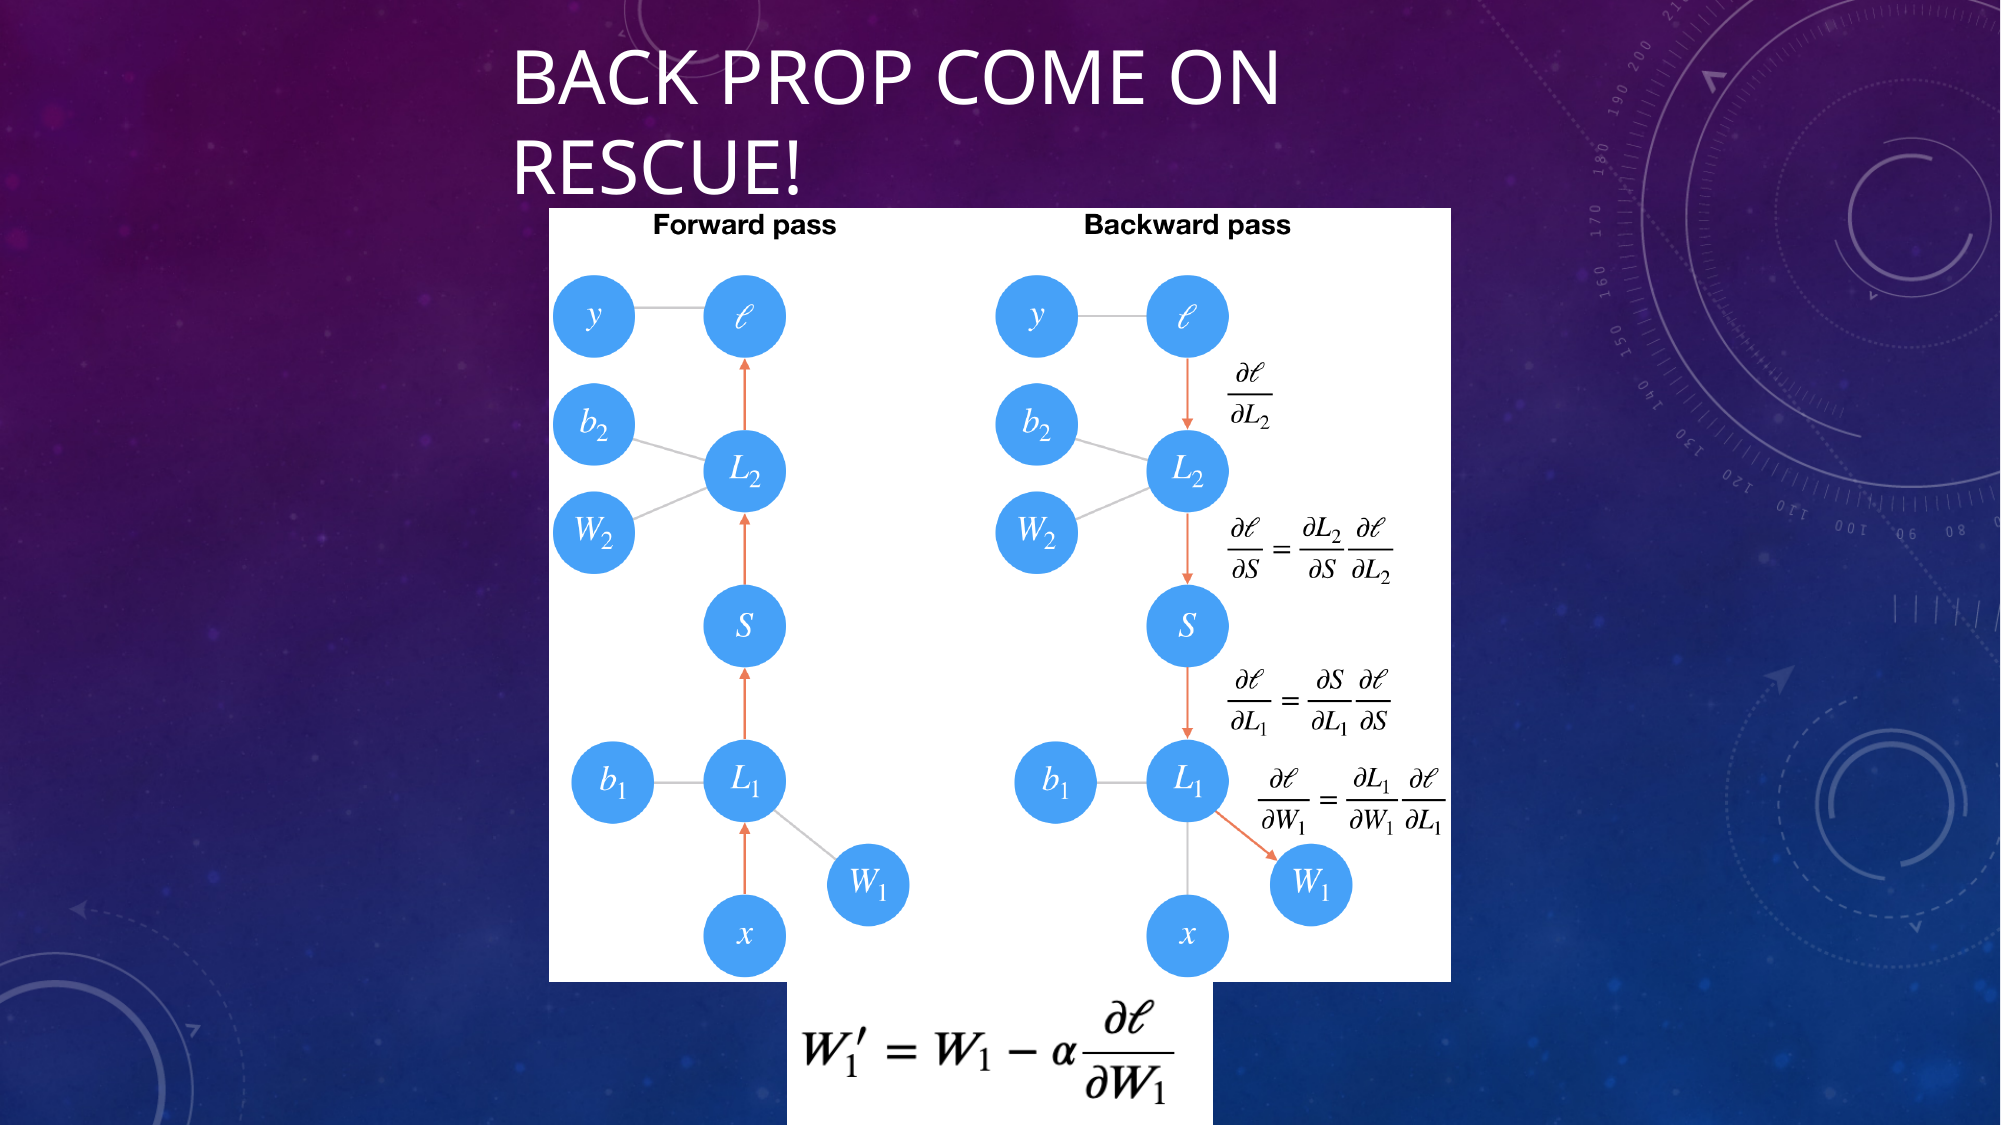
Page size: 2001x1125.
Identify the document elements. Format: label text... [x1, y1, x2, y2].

picture [0, 0, 2001, 1125]
title Back prop come on rescue! [495, 0, 1505, 239]
